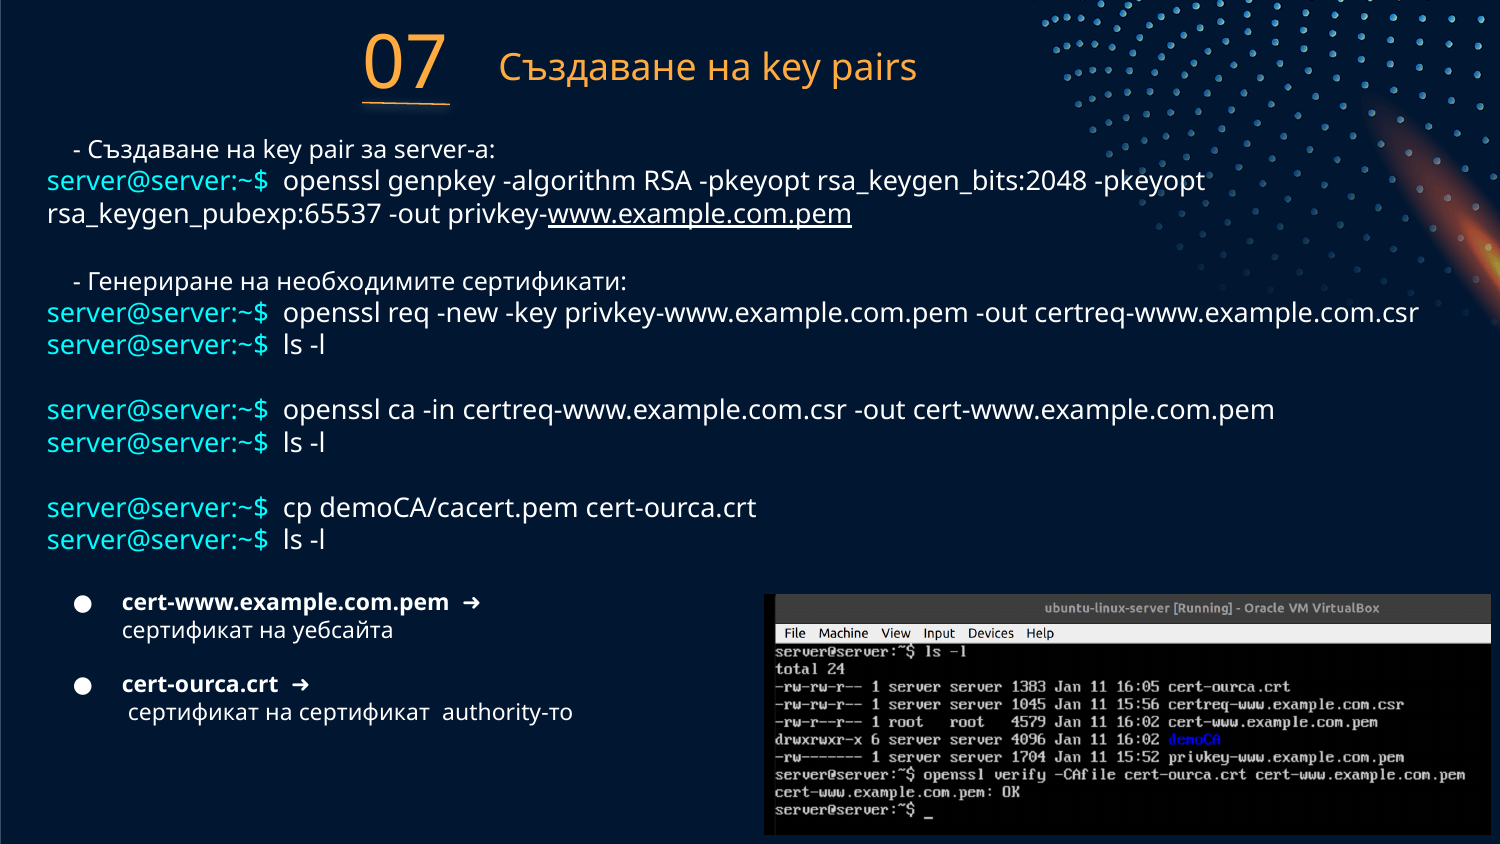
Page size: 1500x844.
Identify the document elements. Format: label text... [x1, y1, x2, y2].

subtitle - Създаване на key pair за server-a: server@server:~$ openssl genpkey -algorithm RSA -pkeyopt rsa_keygen_bits:2048 -pkeyopt rsa_keygen_pubexp:65537 -out privkey-www.example.com.pem - Генериране на необходимите сертификати: server@server:~$ openssl req -new -key privkey-www.example.com.pem -out certreq-www.example.com.csr server@server:~$ ls -l server@server:~$ openssl ca -in certreq-www.example.com.csr -out cert-www.example.com.pem server@server:~$ ls -l server@server:~$ cp demoCA/cacert.pem cert-ourca.crt server@server:~$ ls -l cert-www.example.com.pem ➜ сертификат на уебсайта cert-ourca.crt ➜ сертификат на сертификат authority-то [31, 118, 1468, 783]
title Създаване на key pairs [483, 27, 1172, 103]
picture [0, 0, 1500, 844]
title 07 [328, 0, 484, 118]
